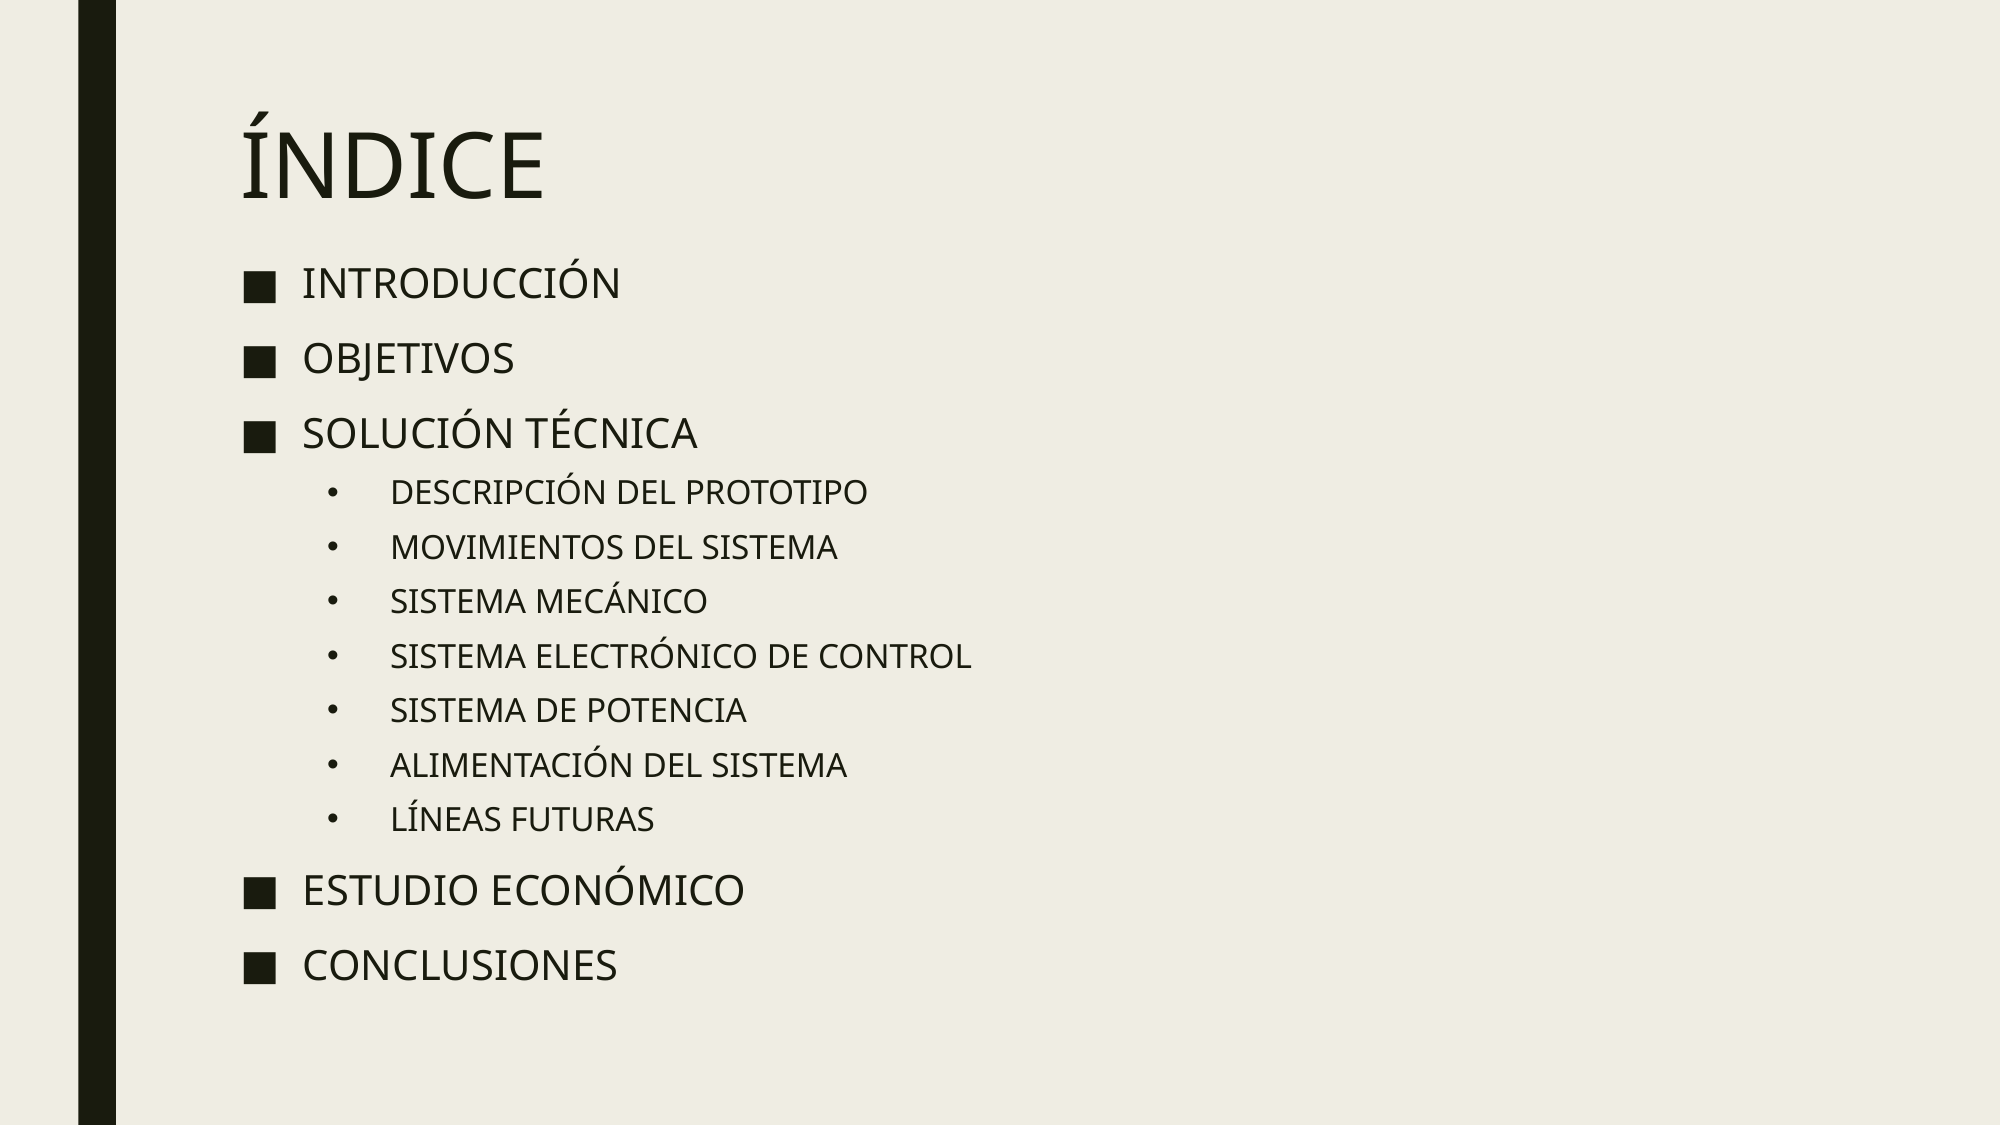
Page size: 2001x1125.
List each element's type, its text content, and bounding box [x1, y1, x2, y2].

title ÍNDICE [225, 112, 1800, 249]
list INTRODUCCIÓN OBJETIVOS SOLUCIÓN TÉCNICA DESCRIPCIÓN DEL PROTOTIPO MOVIMIENTOS DEL SISTEMA SISTEMA MECÁNICO SISTEMA ELECTRÓNICO DE CONTROL SISTEMA DE POTENCIA ALIMENTACIÓN DEL SISTEMA LÍNEAS FUTURAS ESTUDIO ECONÓMICO CONCLUSIONES [225, 249, 1800, 1034]
